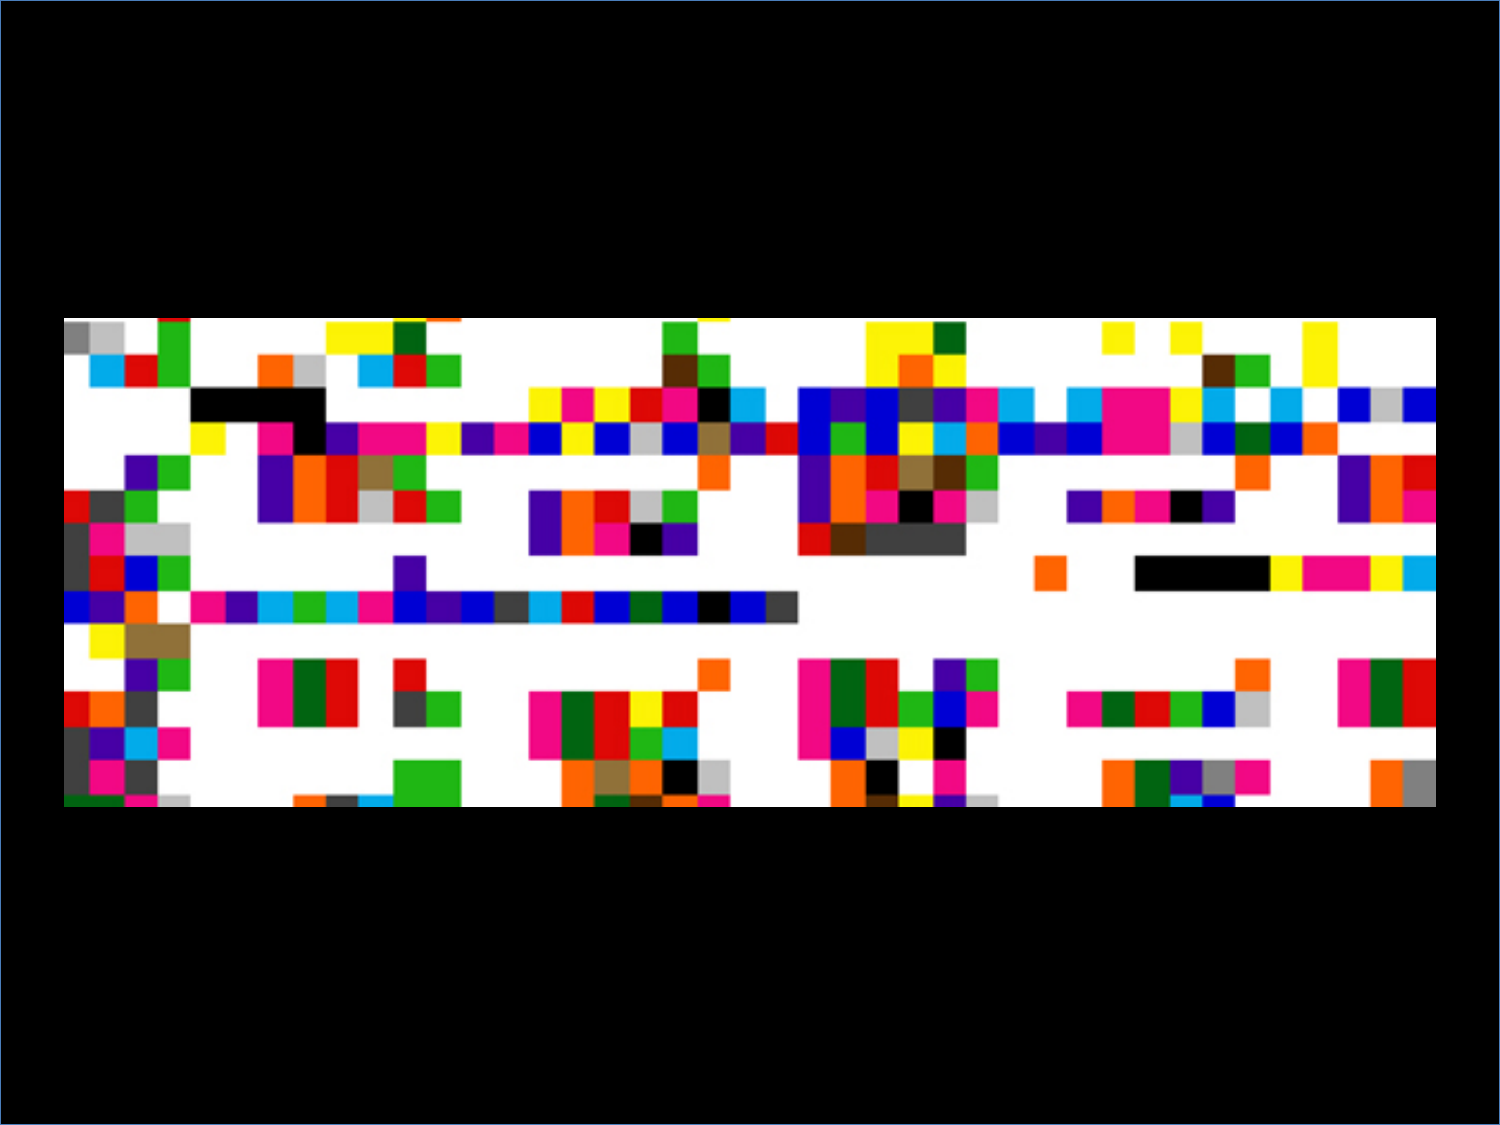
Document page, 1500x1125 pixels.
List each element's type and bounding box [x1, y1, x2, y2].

picture [64, 318, 1436, 807]
text_box [0, 0, 1500, 1125]
